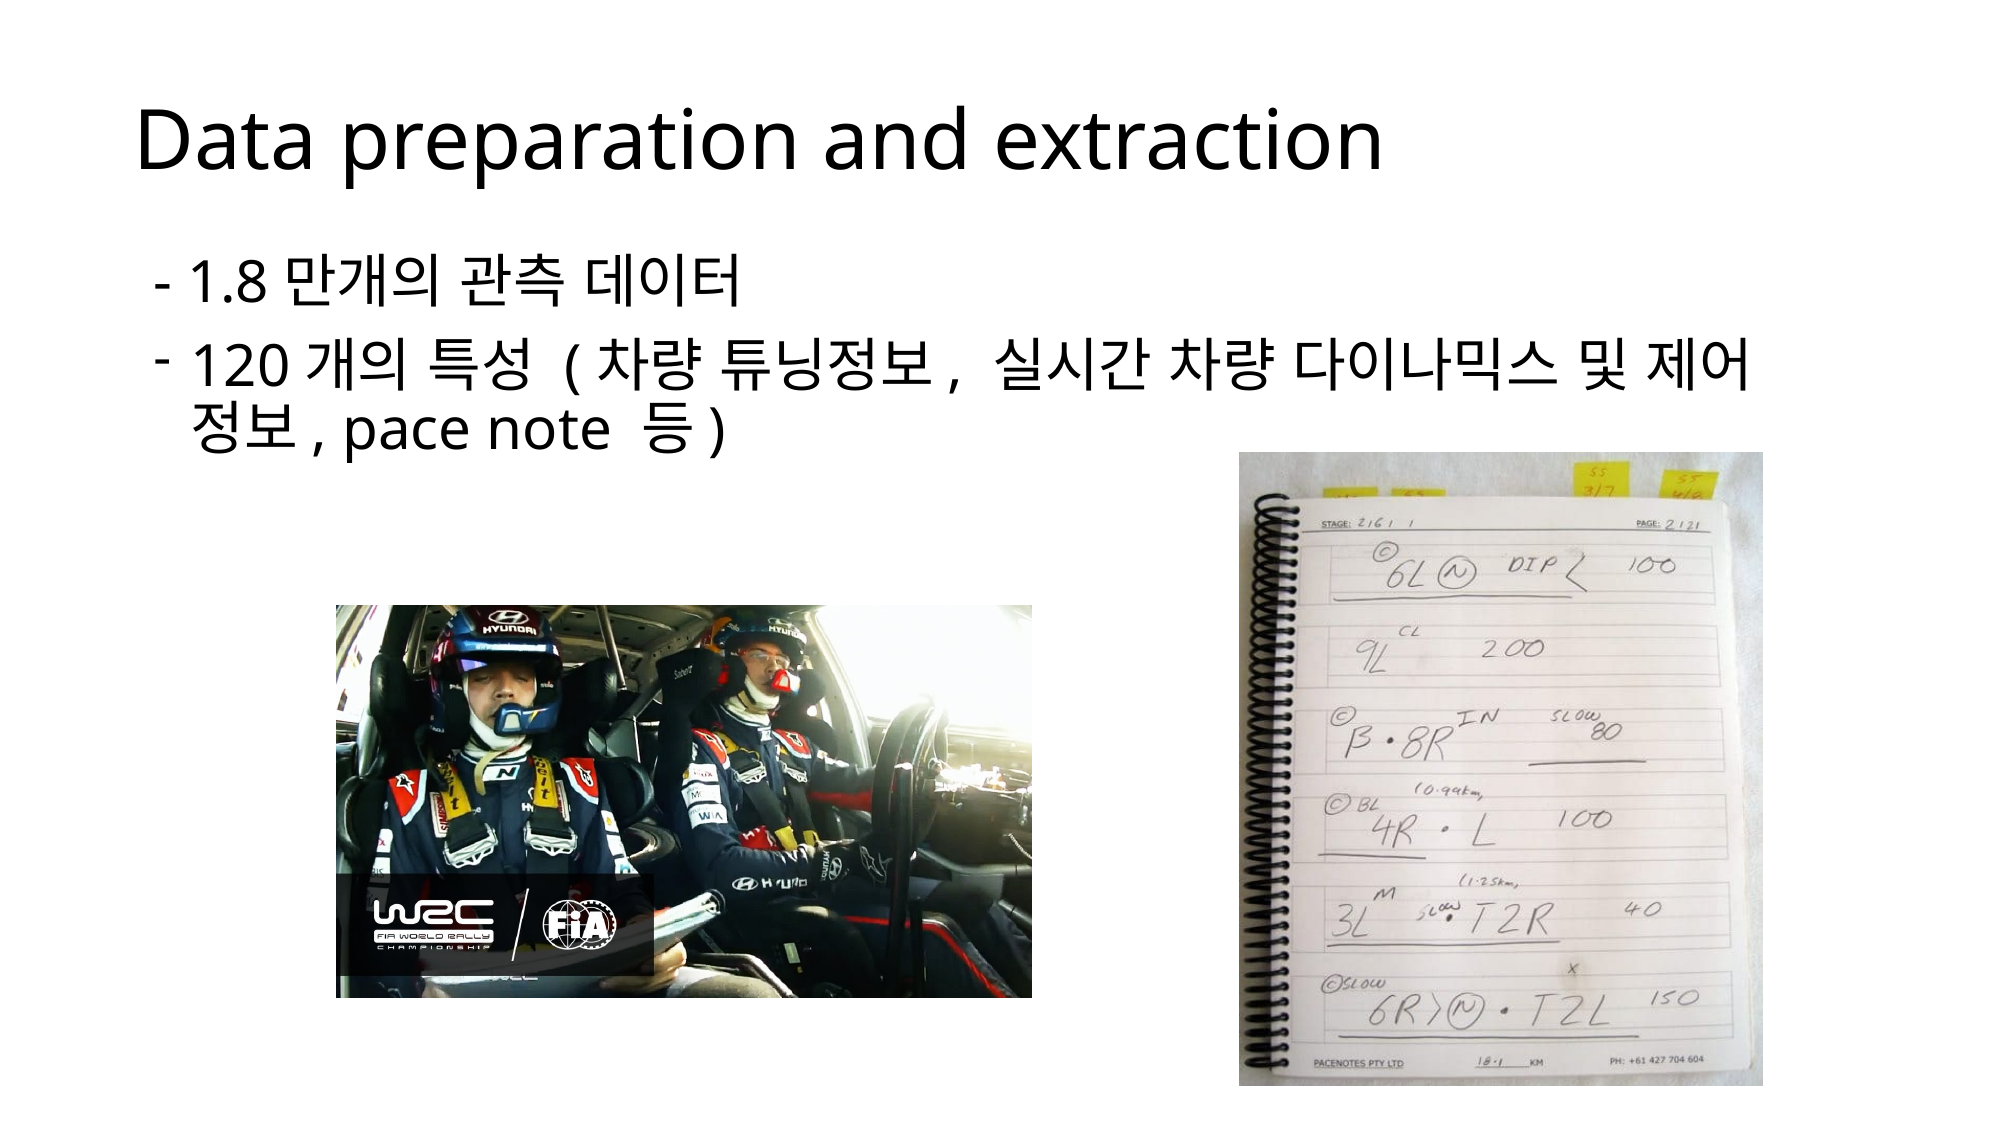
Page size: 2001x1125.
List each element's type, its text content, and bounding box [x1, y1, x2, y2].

picture [336, 605, 1032, 999]
list - 1.8만개의 관측 데이터 120개의 특성 (차량 튜닝정보, 실시간 차량 다이나믹스 및 제어 정보, pace note 등) [138, 244, 1864, 802]
title Data preparation and extraction [118, 33, 1844, 252]
picture [1239, 452, 1763, 1086]
